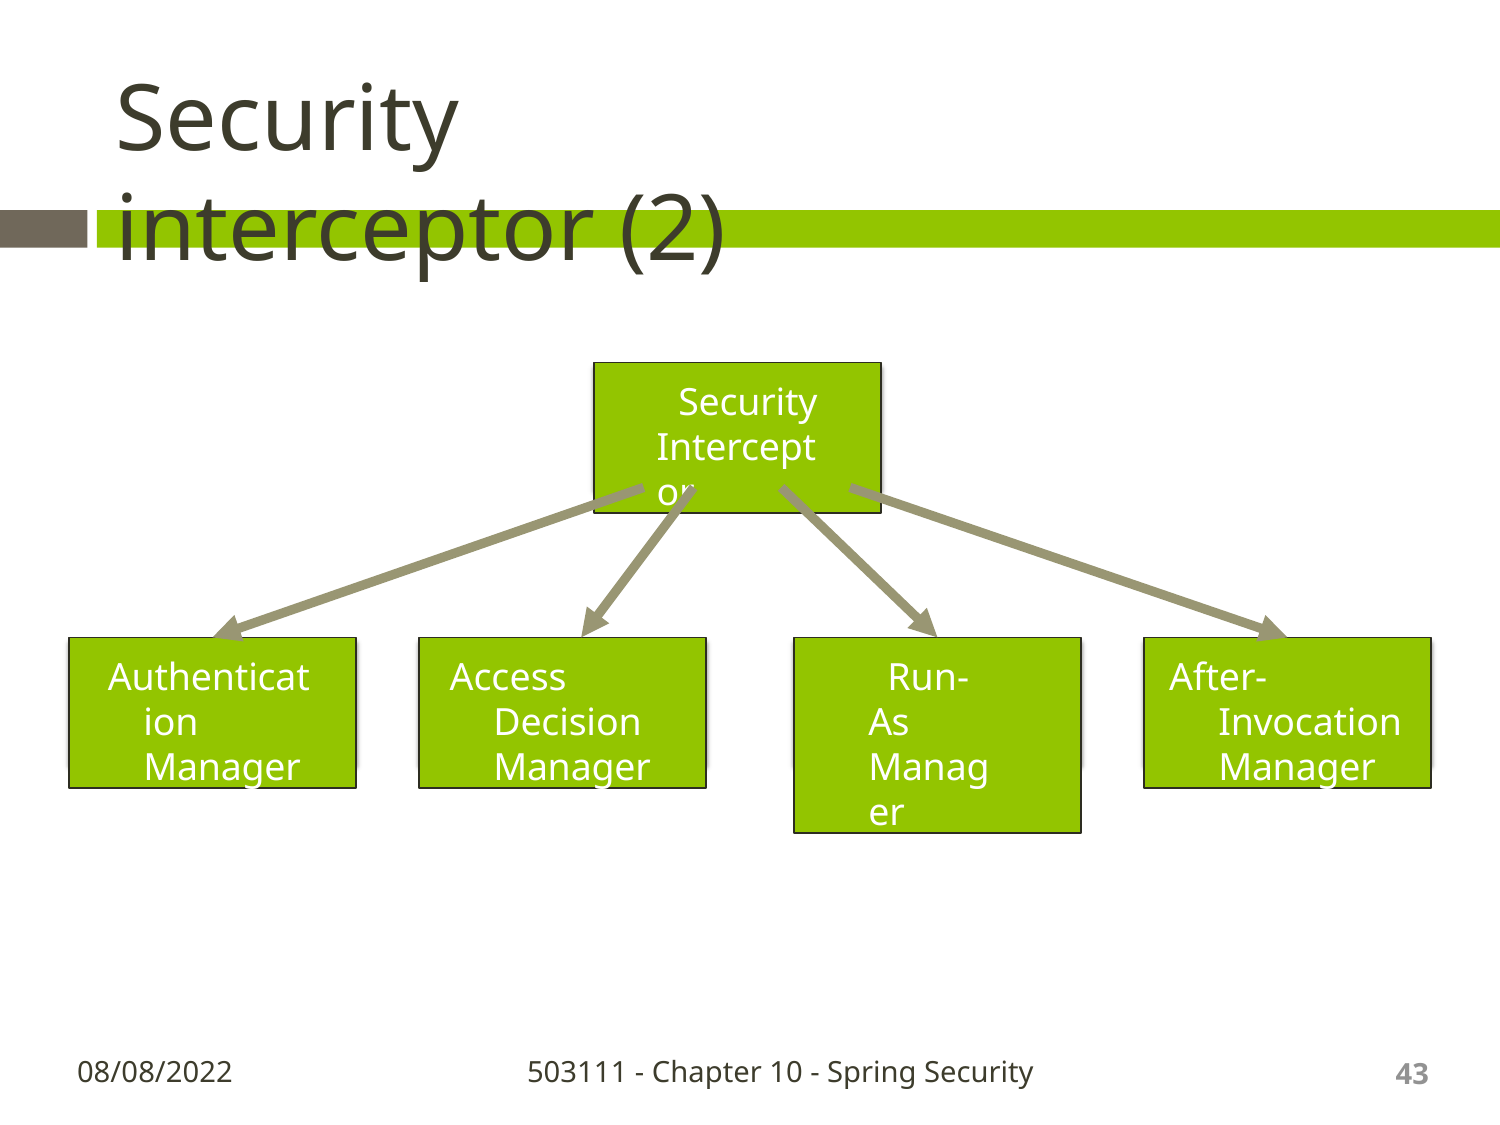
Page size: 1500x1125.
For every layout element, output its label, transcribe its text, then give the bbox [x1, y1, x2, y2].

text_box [411, 636, 715, 780]
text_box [1136, 636, 1445, 780]
text_box [581, 513, 681, 634]
footer 503111 - Chapter 10 - Spring Security [525, 1055, 1185, 1125]
text_box [892, 497, 1285, 634]
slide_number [75, 1055, 410, 1125]
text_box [586, 361, 888, 505]
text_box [61, 636, 363, 780]
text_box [786, 636, 1089, 780]
title Security interceptor (2) [113, 56, 951, 279]
text_box [215, 504, 588, 634]
slide_number 43 [1084, 1054, 1430, 1091]
text_box [801, 513, 937, 634]
text_box Run-As Manager [793, 788, 1082, 834]
